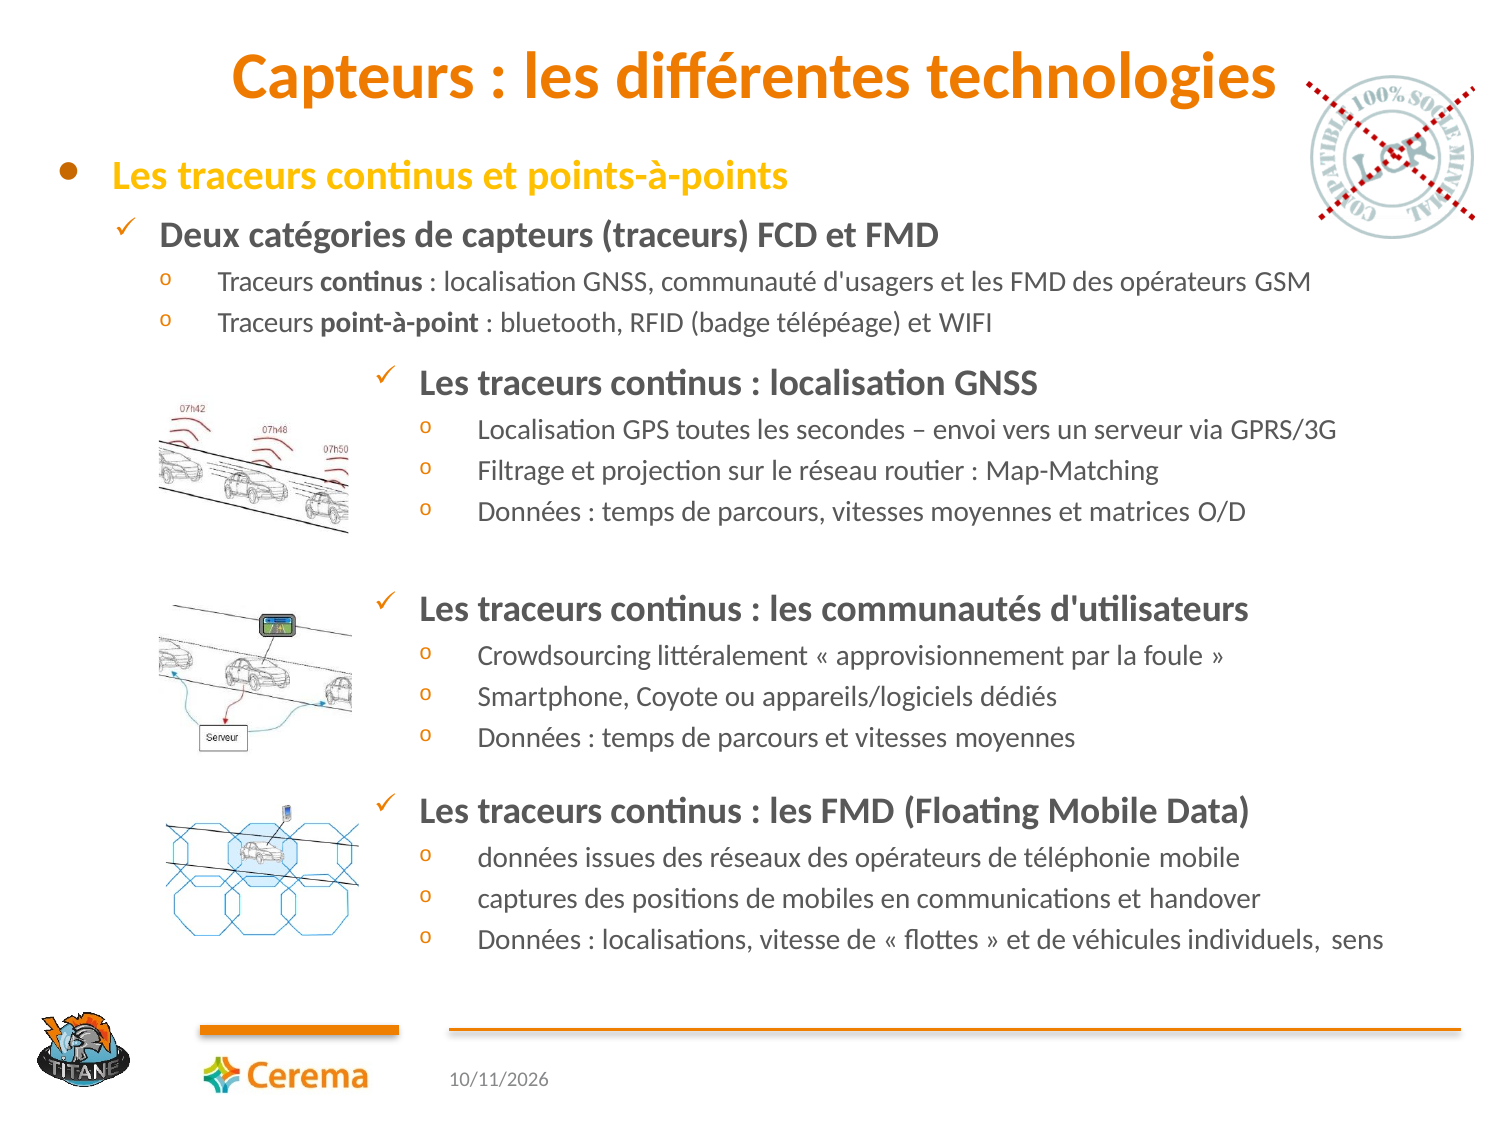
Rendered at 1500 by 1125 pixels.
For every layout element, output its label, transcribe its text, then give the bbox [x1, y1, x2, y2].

text_box [158, 395, 349, 537]
text_box [1305, 75, 1476, 239]
picture [37, 1012, 130, 1087]
text_box Les traceurs continus et points-à-points Deux catégories de capteurs (traceurs) FCD et FMD Traceurs continus : localisation GNSS, communauté d'usagers et les FMD des opérateurs GSM Traceurs point-à-point : bluetooth, RFID (badge télépéage) et WIFI Les traceurs continus : localisation GNSS Localisation GPS toutes les secondes – envoi vers un serveur via GPRS/3G Filtrage et projection sur le réseau routier : Map-Matching Données : temps de parcours, vitesses moyennes et matrices O/D Les traceurs continus : les communautés d'utilisateurs Crowdsourcing littéralement « approvisionnement par la foule » Smartphone, Coyote ou appareils/logiciels dédiés Données : temps de parcours et vitesses moyennes Les traceurs continus : les FMD (Floating Mobile Data) données issues des réseaux des opérateurs de téléphonie mobile captures des positions de mobiles en communications et handover Données : localisations, vitesse de « flottes » et de véhicules individuels, sens [54, 131, 1394, 956]
text_box [165, 804, 359, 936]
title Capteurs : les différentes technologies [230, 29, 1290, 131]
picture [186, 1039, 385, 1110]
text_box [158, 605, 352, 757]
